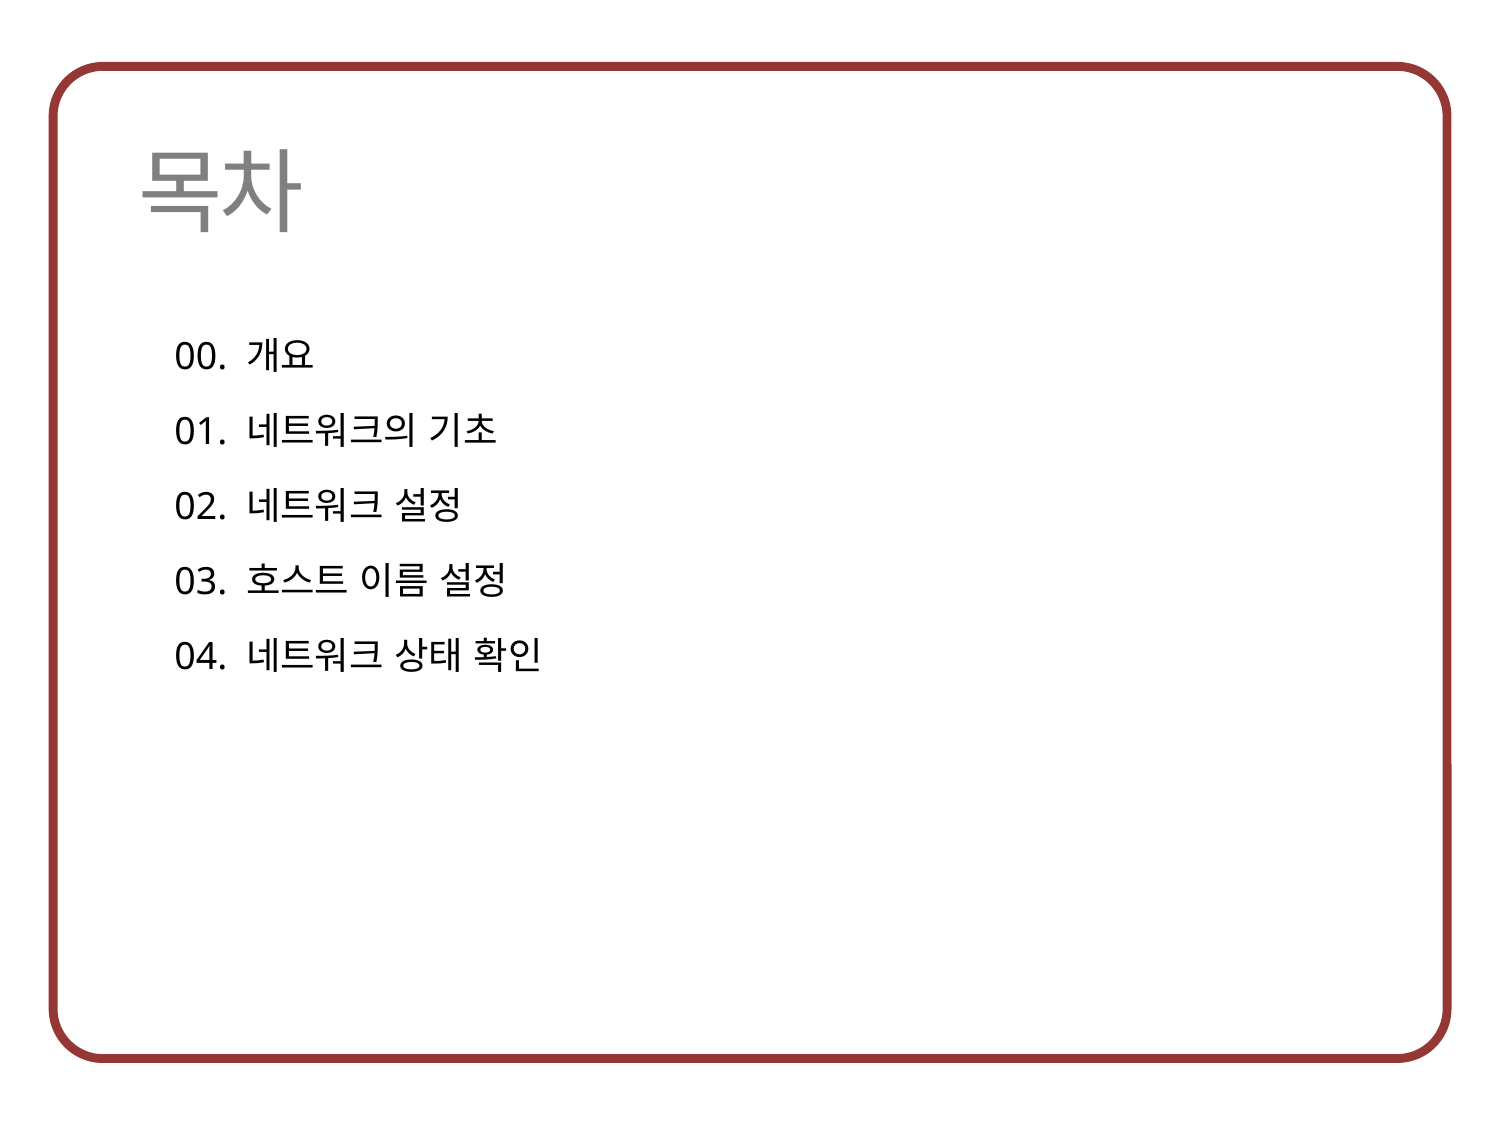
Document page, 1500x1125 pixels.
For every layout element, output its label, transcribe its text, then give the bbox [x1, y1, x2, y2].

list 00. 개요 01. 네트워크의 기초 02. 네트워크 설정 03. 호스트 이름 설정 04. 네트워크 상태 확인 [159, 302, 1318, 977]
